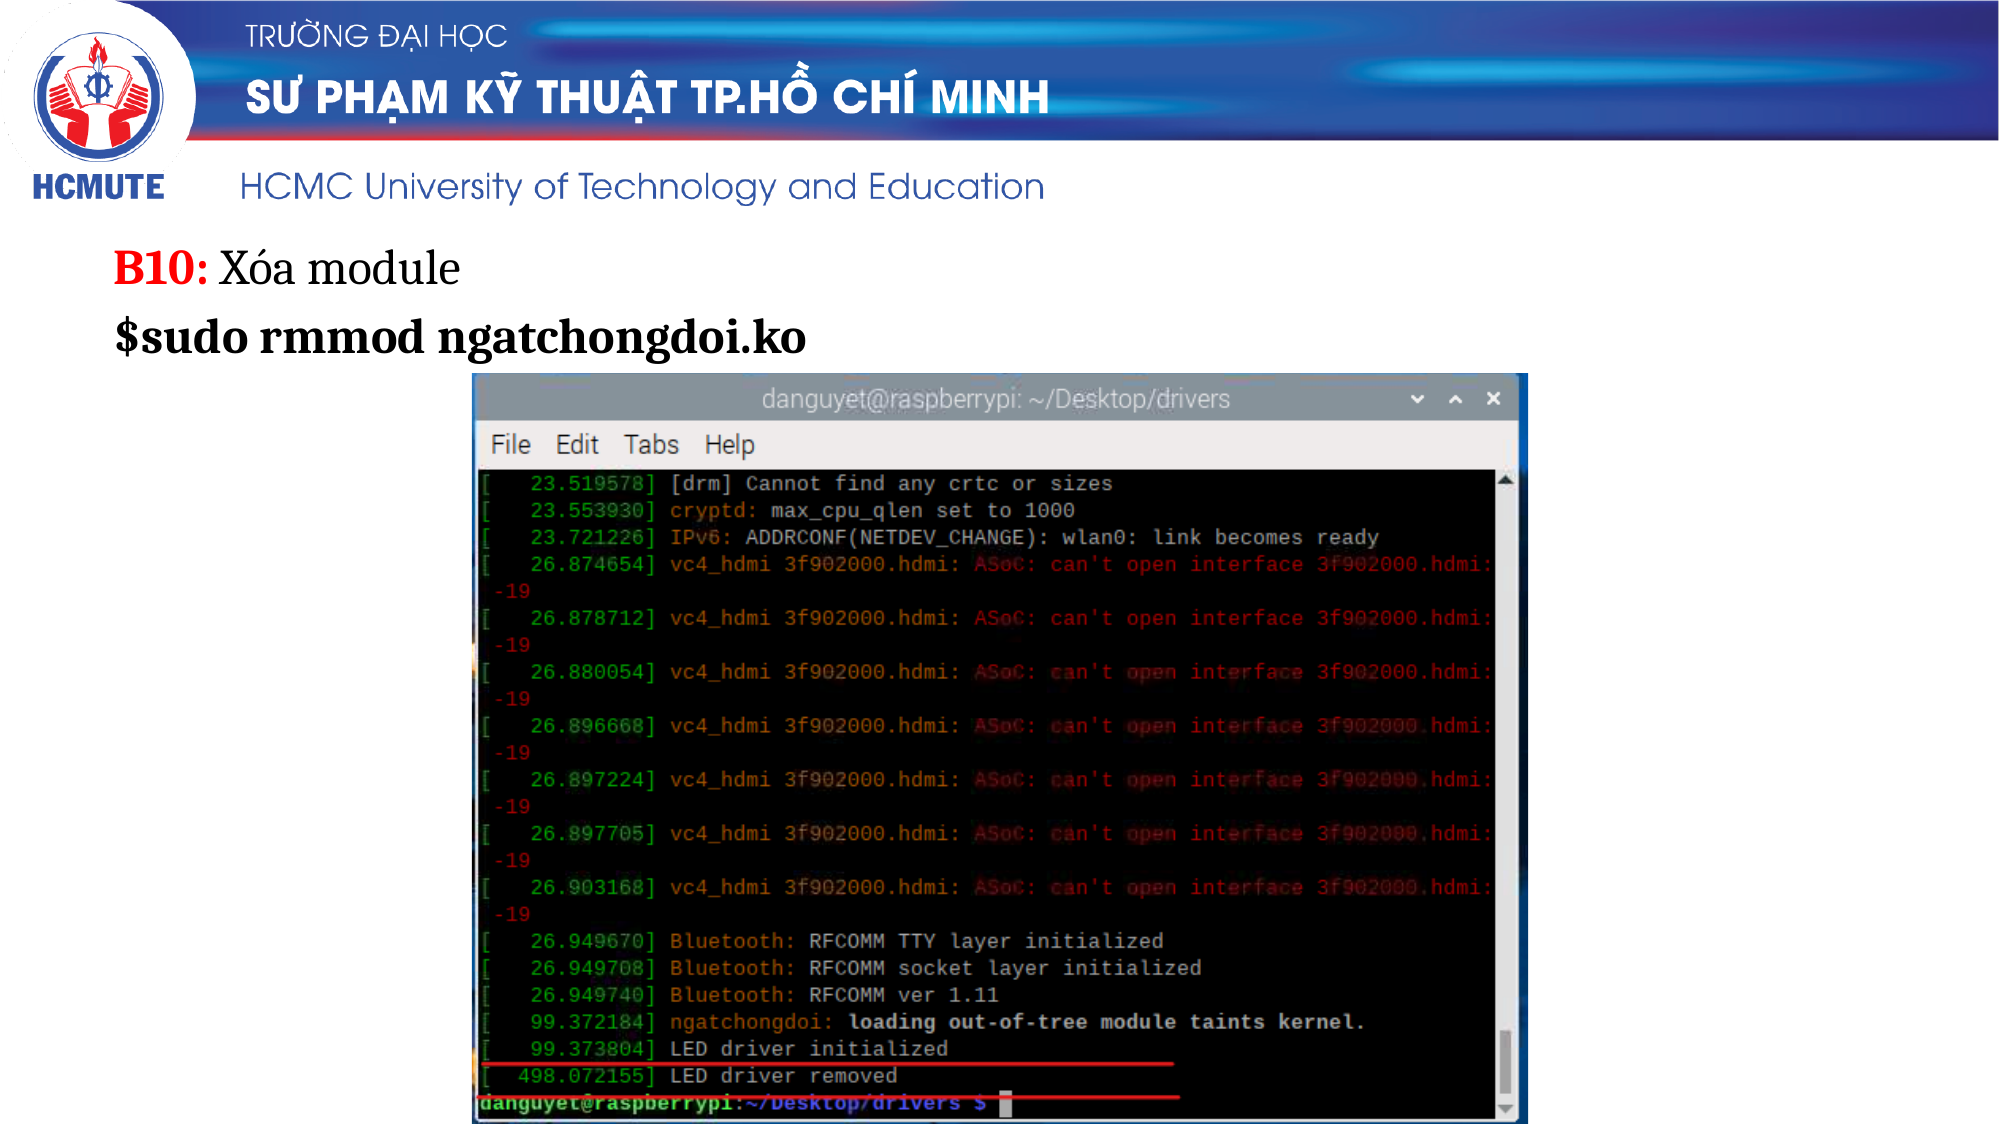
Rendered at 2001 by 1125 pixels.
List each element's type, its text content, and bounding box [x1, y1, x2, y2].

text_box B10: Xóa module [98, 229, 629, 290]
picture [471, 373, 1529, 1124]
picture [0, 0, 2000, 207]
text_box $sudo rmmod ngatchongdoi.ko [98, 290, 887, 377]
